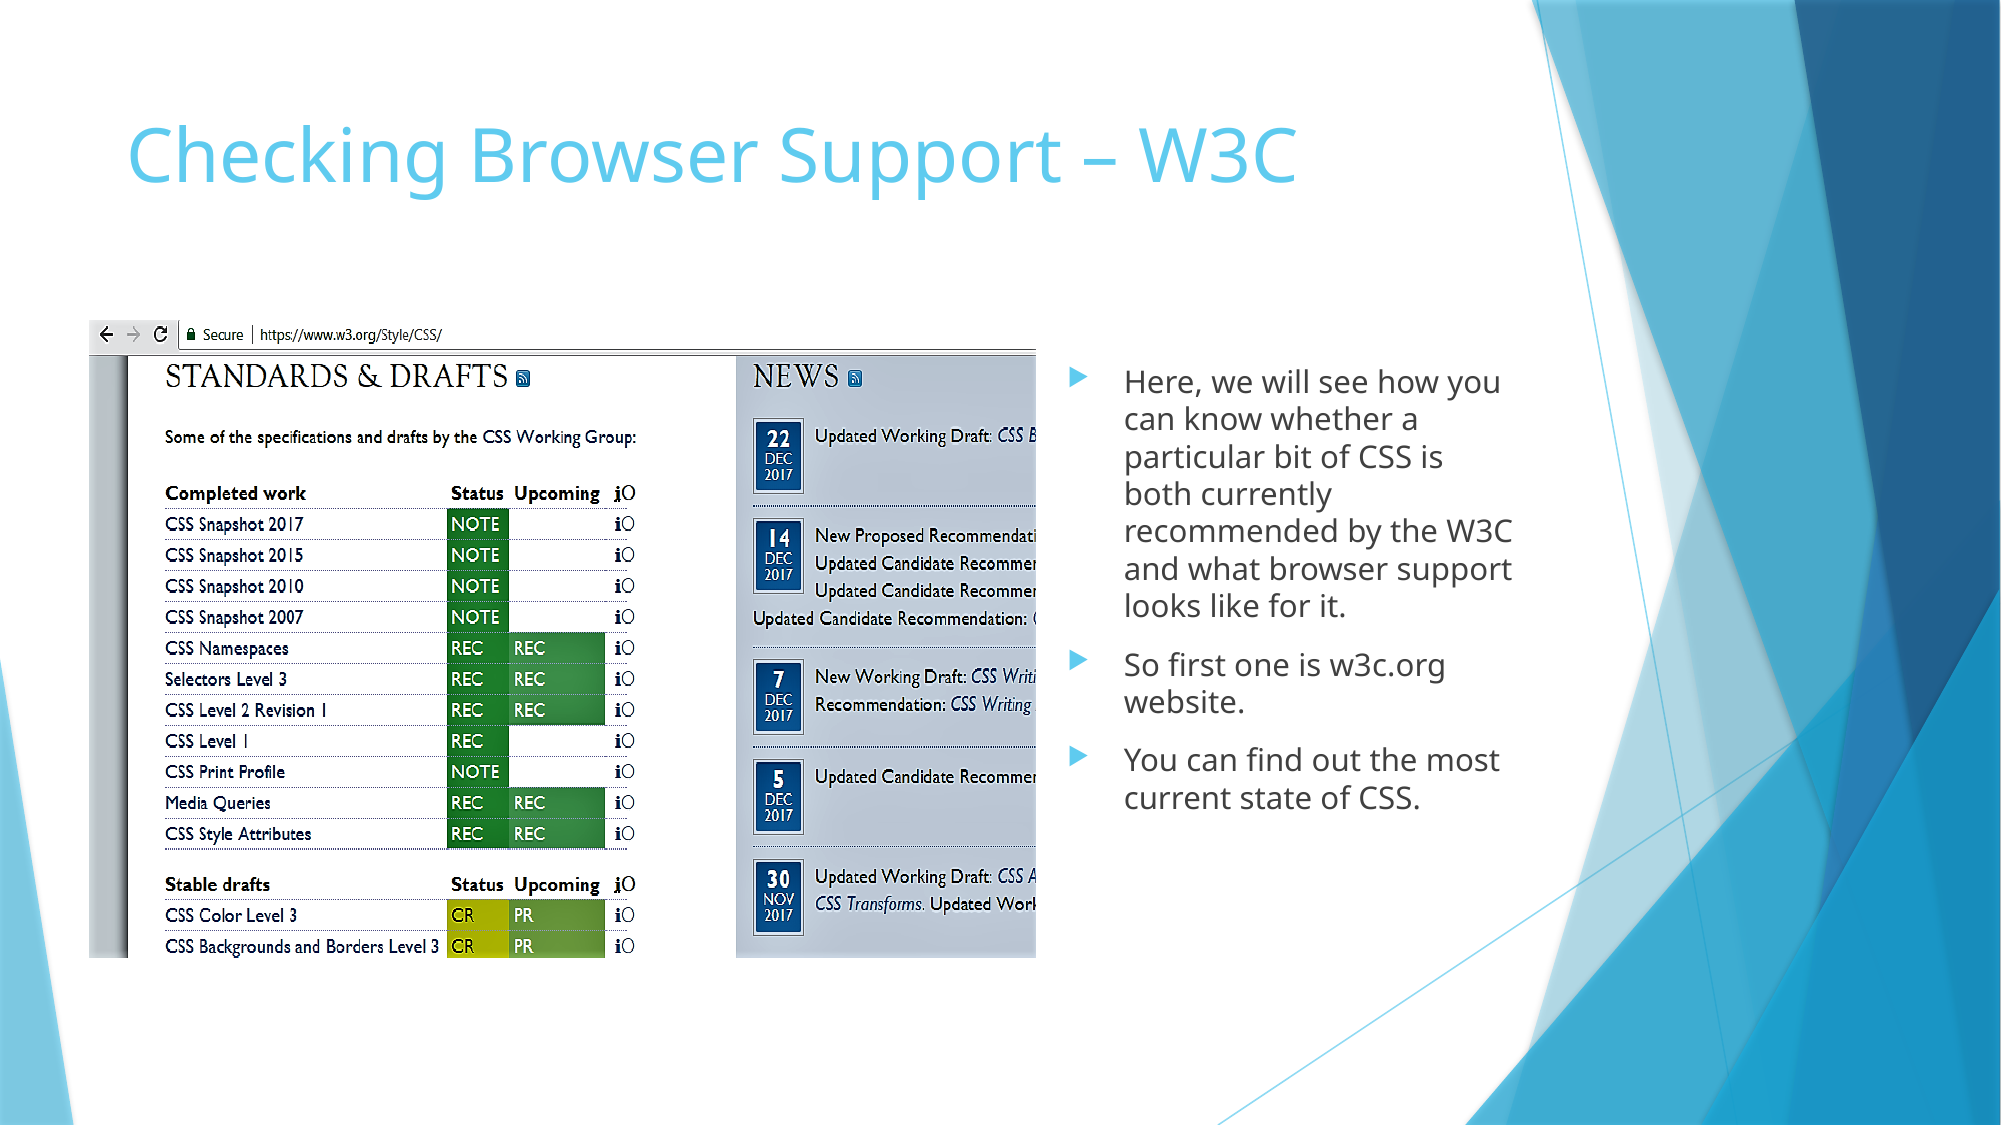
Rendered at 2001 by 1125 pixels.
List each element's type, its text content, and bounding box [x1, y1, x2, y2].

list Here, we will see how you can know whether a particular bit of CSS is both currently recommended by the W3C and what browser support looks like for it. So first one is w3c.org website. You can find out the most current state of CSS. [1052, 354, 1533, 992]
picture [88, 320, 1037, 958]
title Checking Browser Support – W3C [111, 99, 1522, 271]
